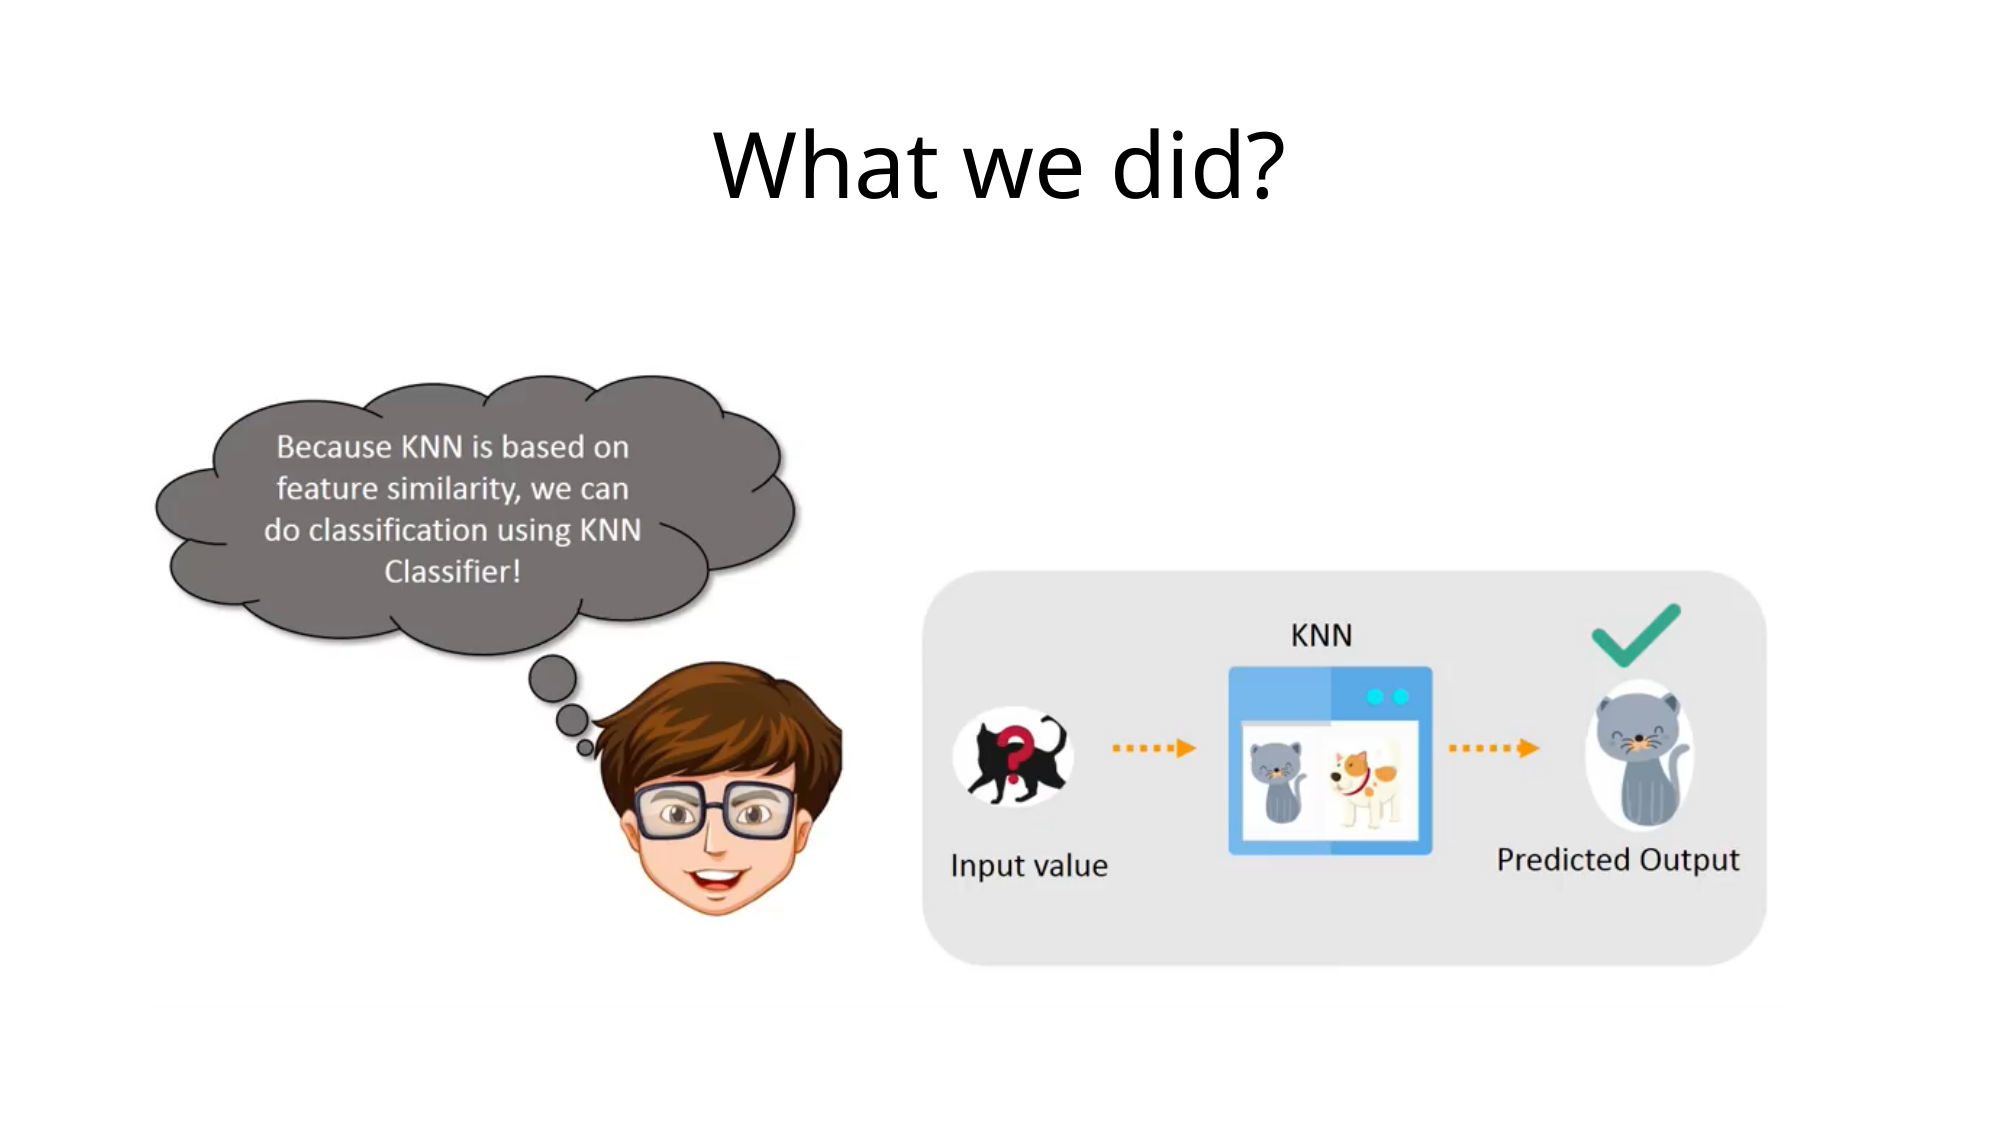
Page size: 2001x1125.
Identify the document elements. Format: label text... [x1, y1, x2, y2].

picture [149, 351, 1787, 1008]
title What we did? [137, 59, 1863, 278]
